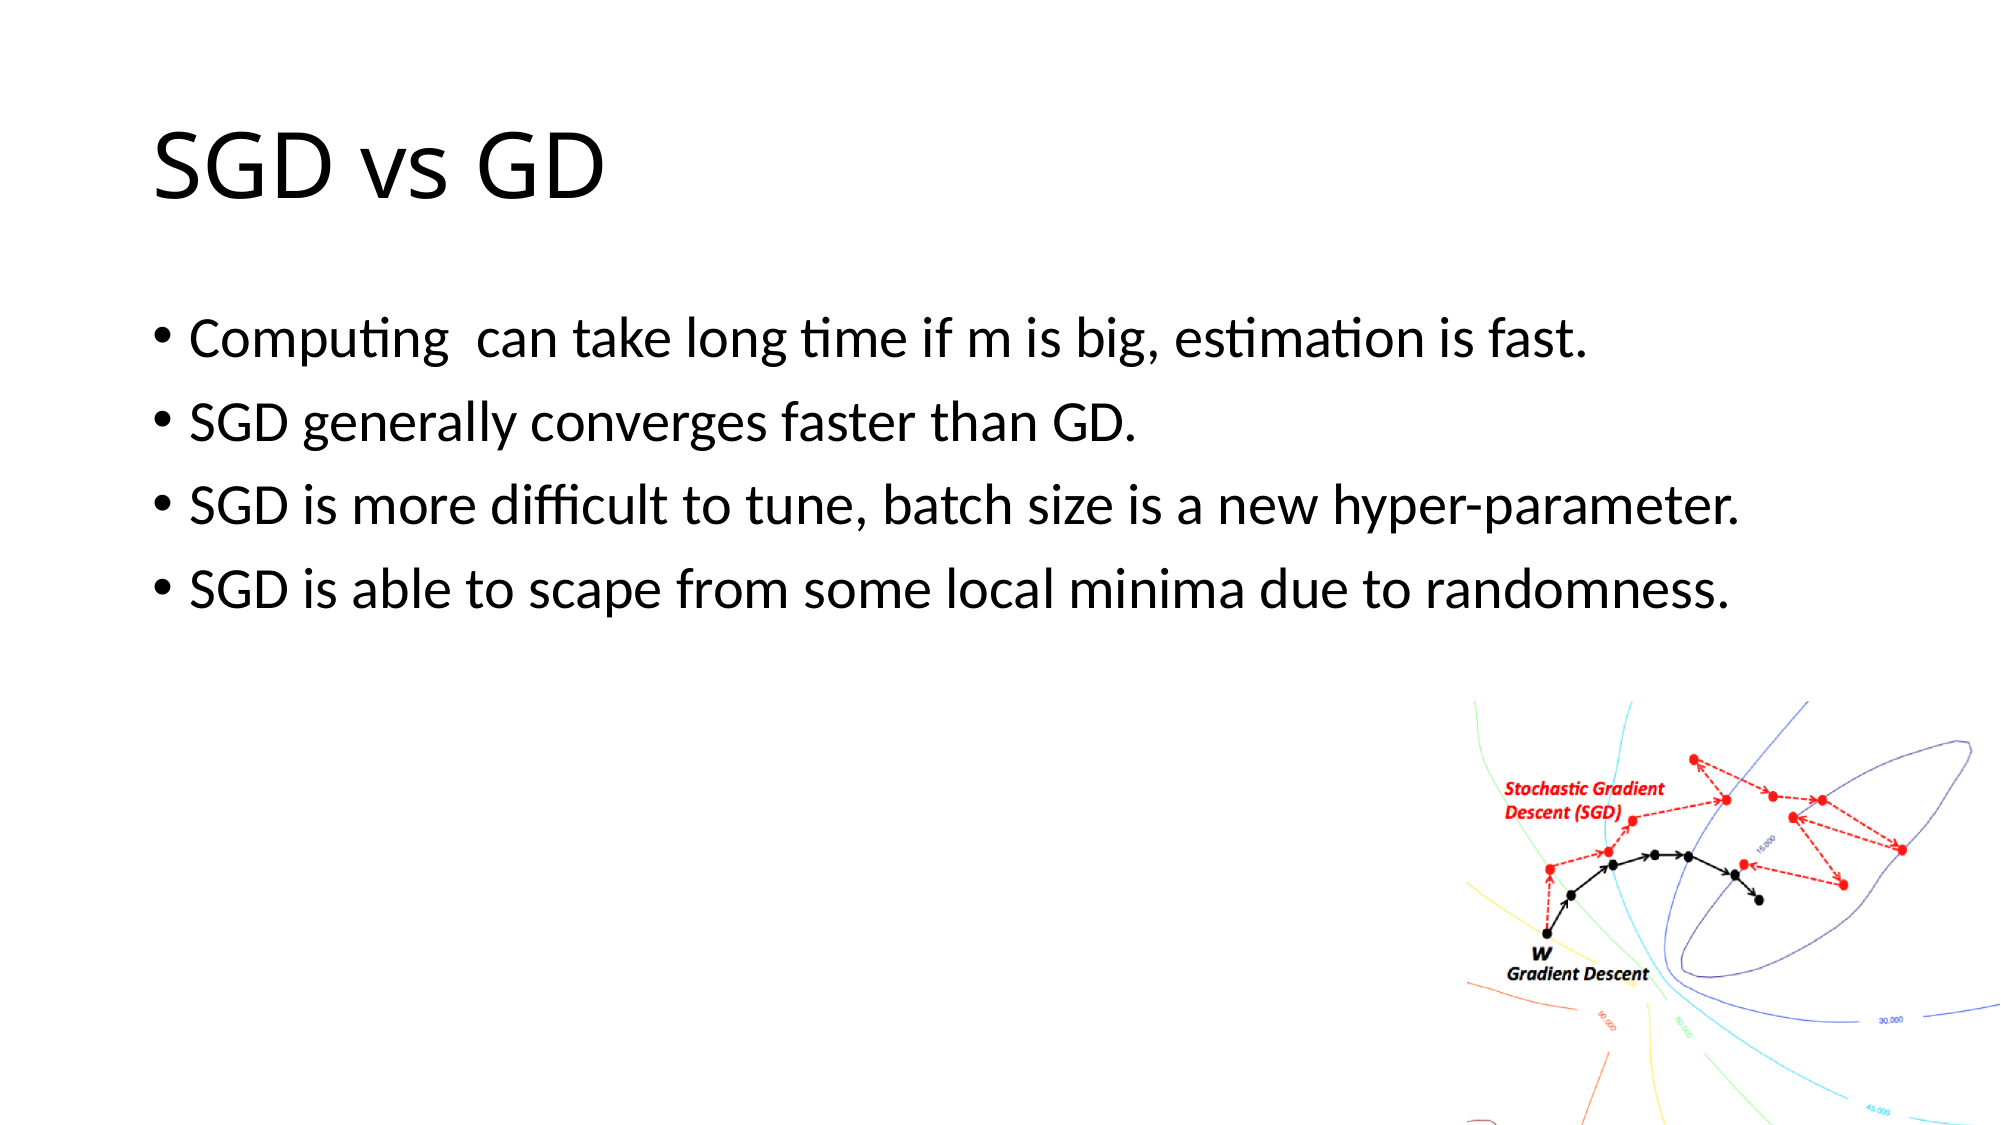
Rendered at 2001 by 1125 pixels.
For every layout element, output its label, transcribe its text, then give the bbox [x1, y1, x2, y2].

picture [1421, 695, 2000, 1125]
title SGD vs GD [137, 59, 1863, 278]
